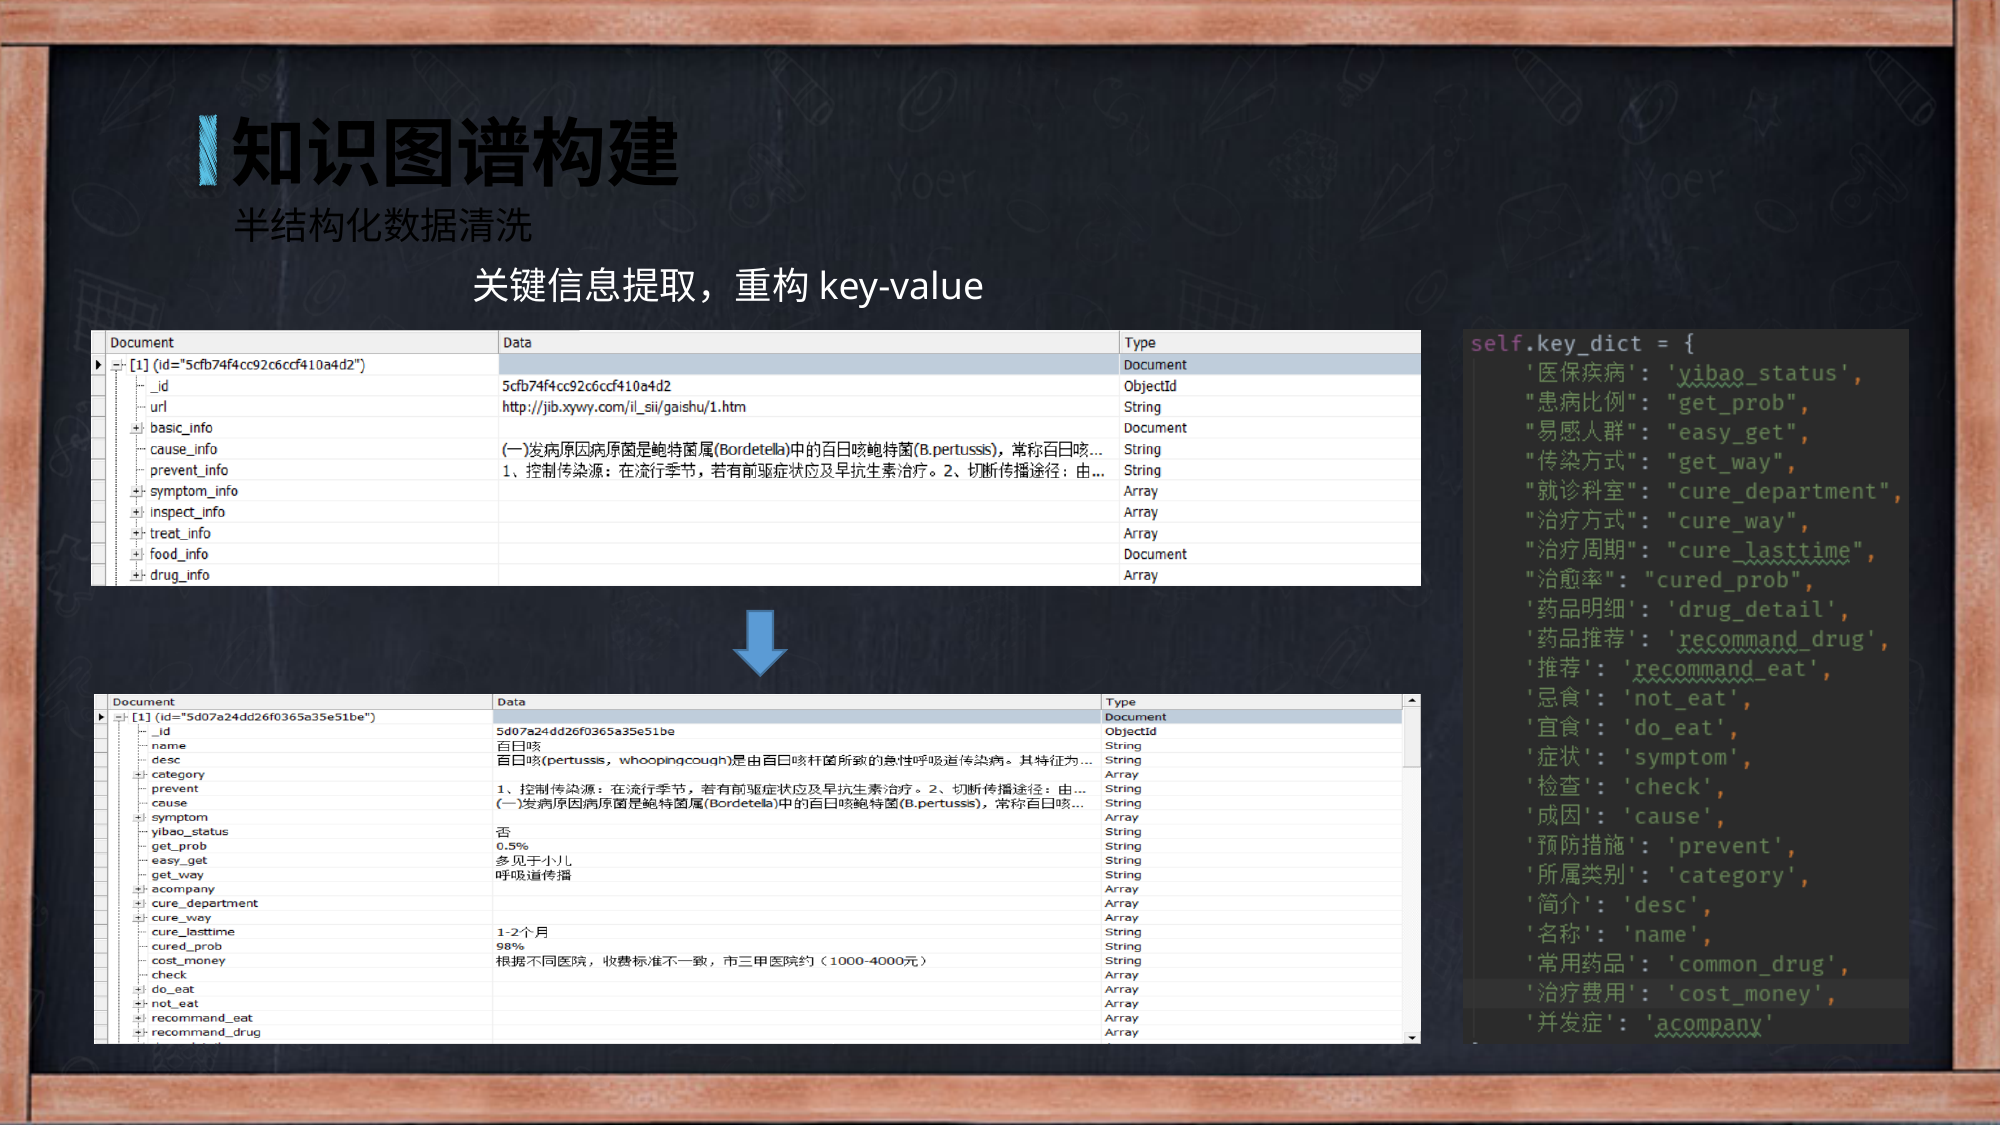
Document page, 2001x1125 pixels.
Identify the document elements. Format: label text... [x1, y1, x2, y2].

text_box [198, 113, 218, 186]
text_box 知识图谱构建 [216, 97, 697, 203]
picture [0, 0, 2000, 1125]
text_box 关键信息提取，重构key-value [457, 254, 1000, 315]
text_box [732, 609, 789, 678]
text_box 半结构化数据清洗 [218, 194, 549, 254]
